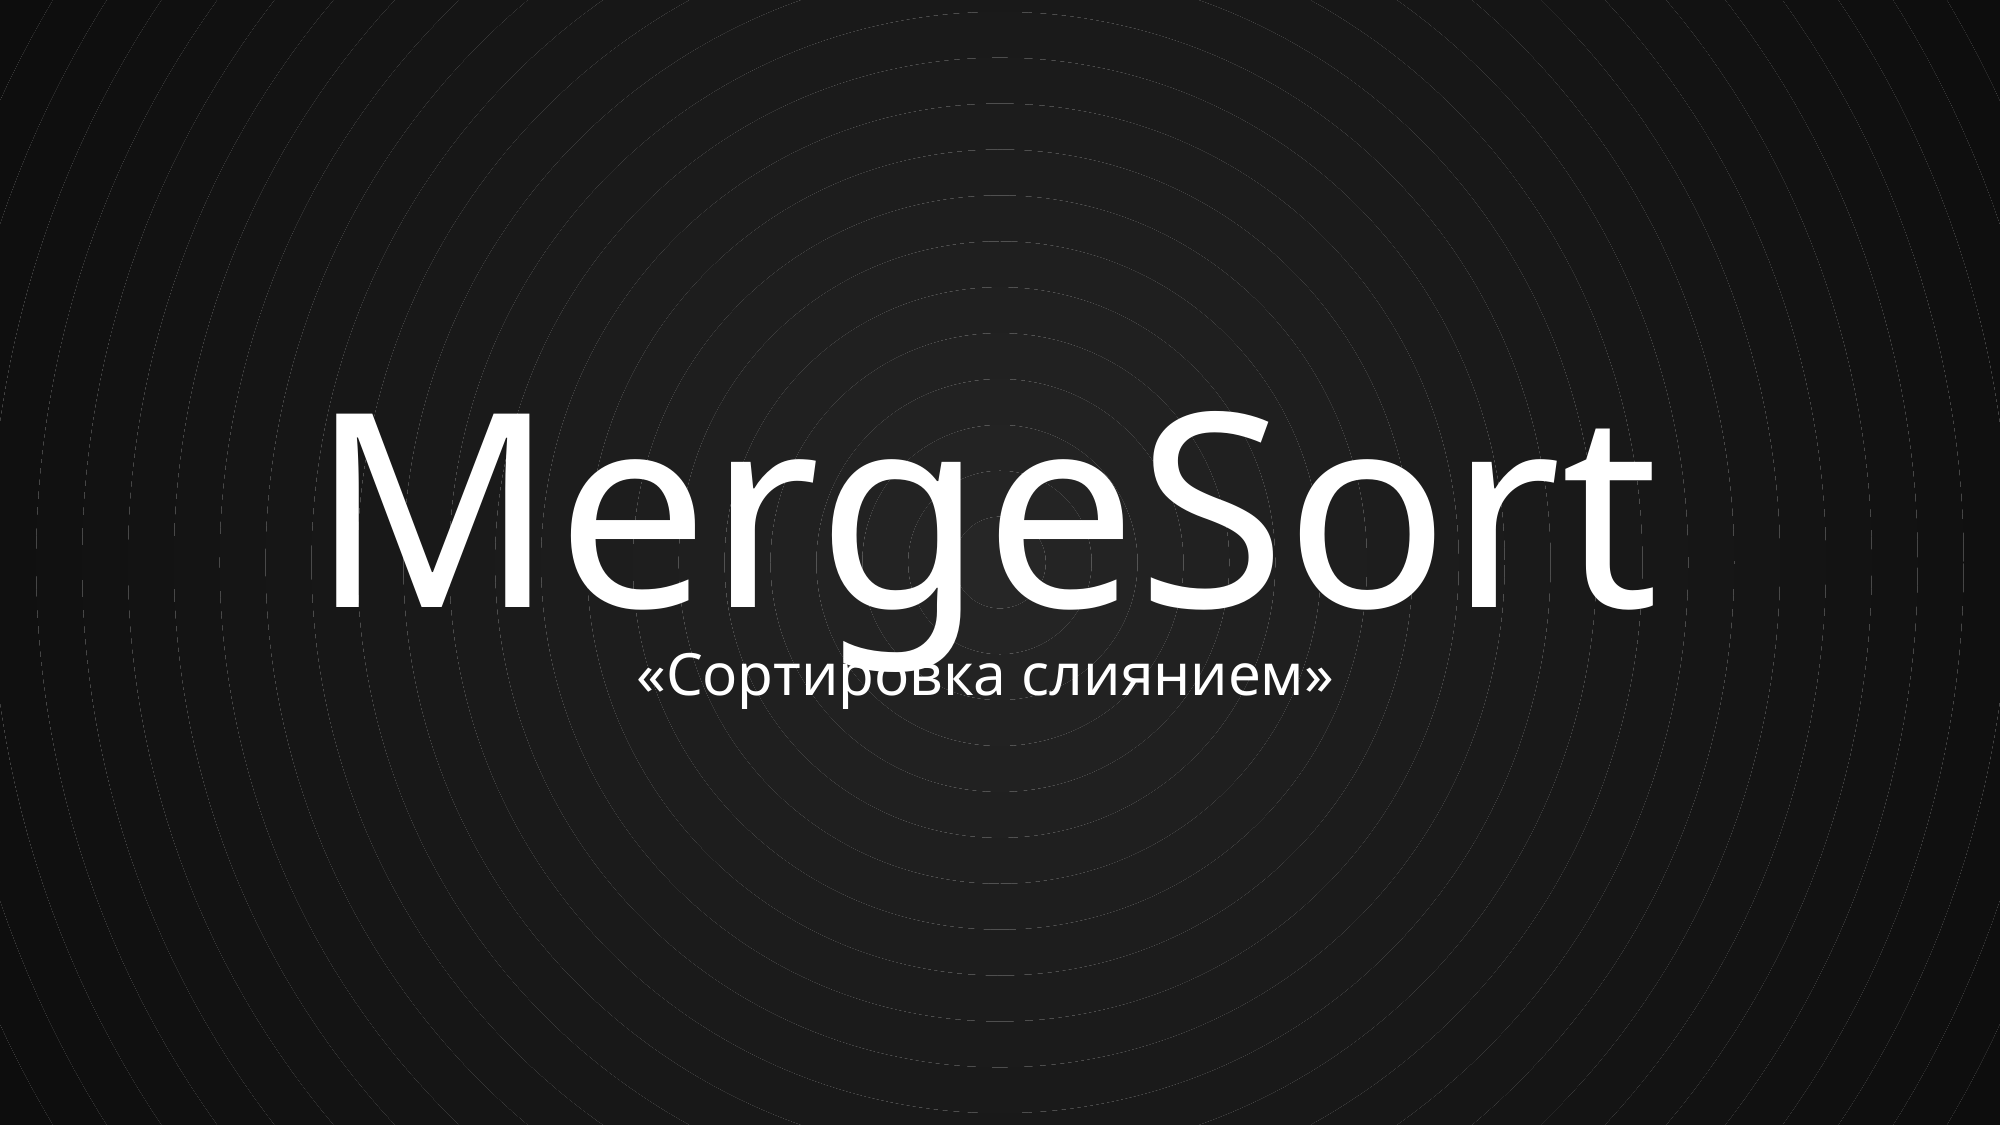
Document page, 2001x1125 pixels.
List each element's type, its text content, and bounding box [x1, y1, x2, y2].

text_box [0, 0, 2000, 1125]
text_box «Сортировка слиянием» [528, 630, 1442, 715]
text_box MergeSort [295, 329, 1675, 670]
